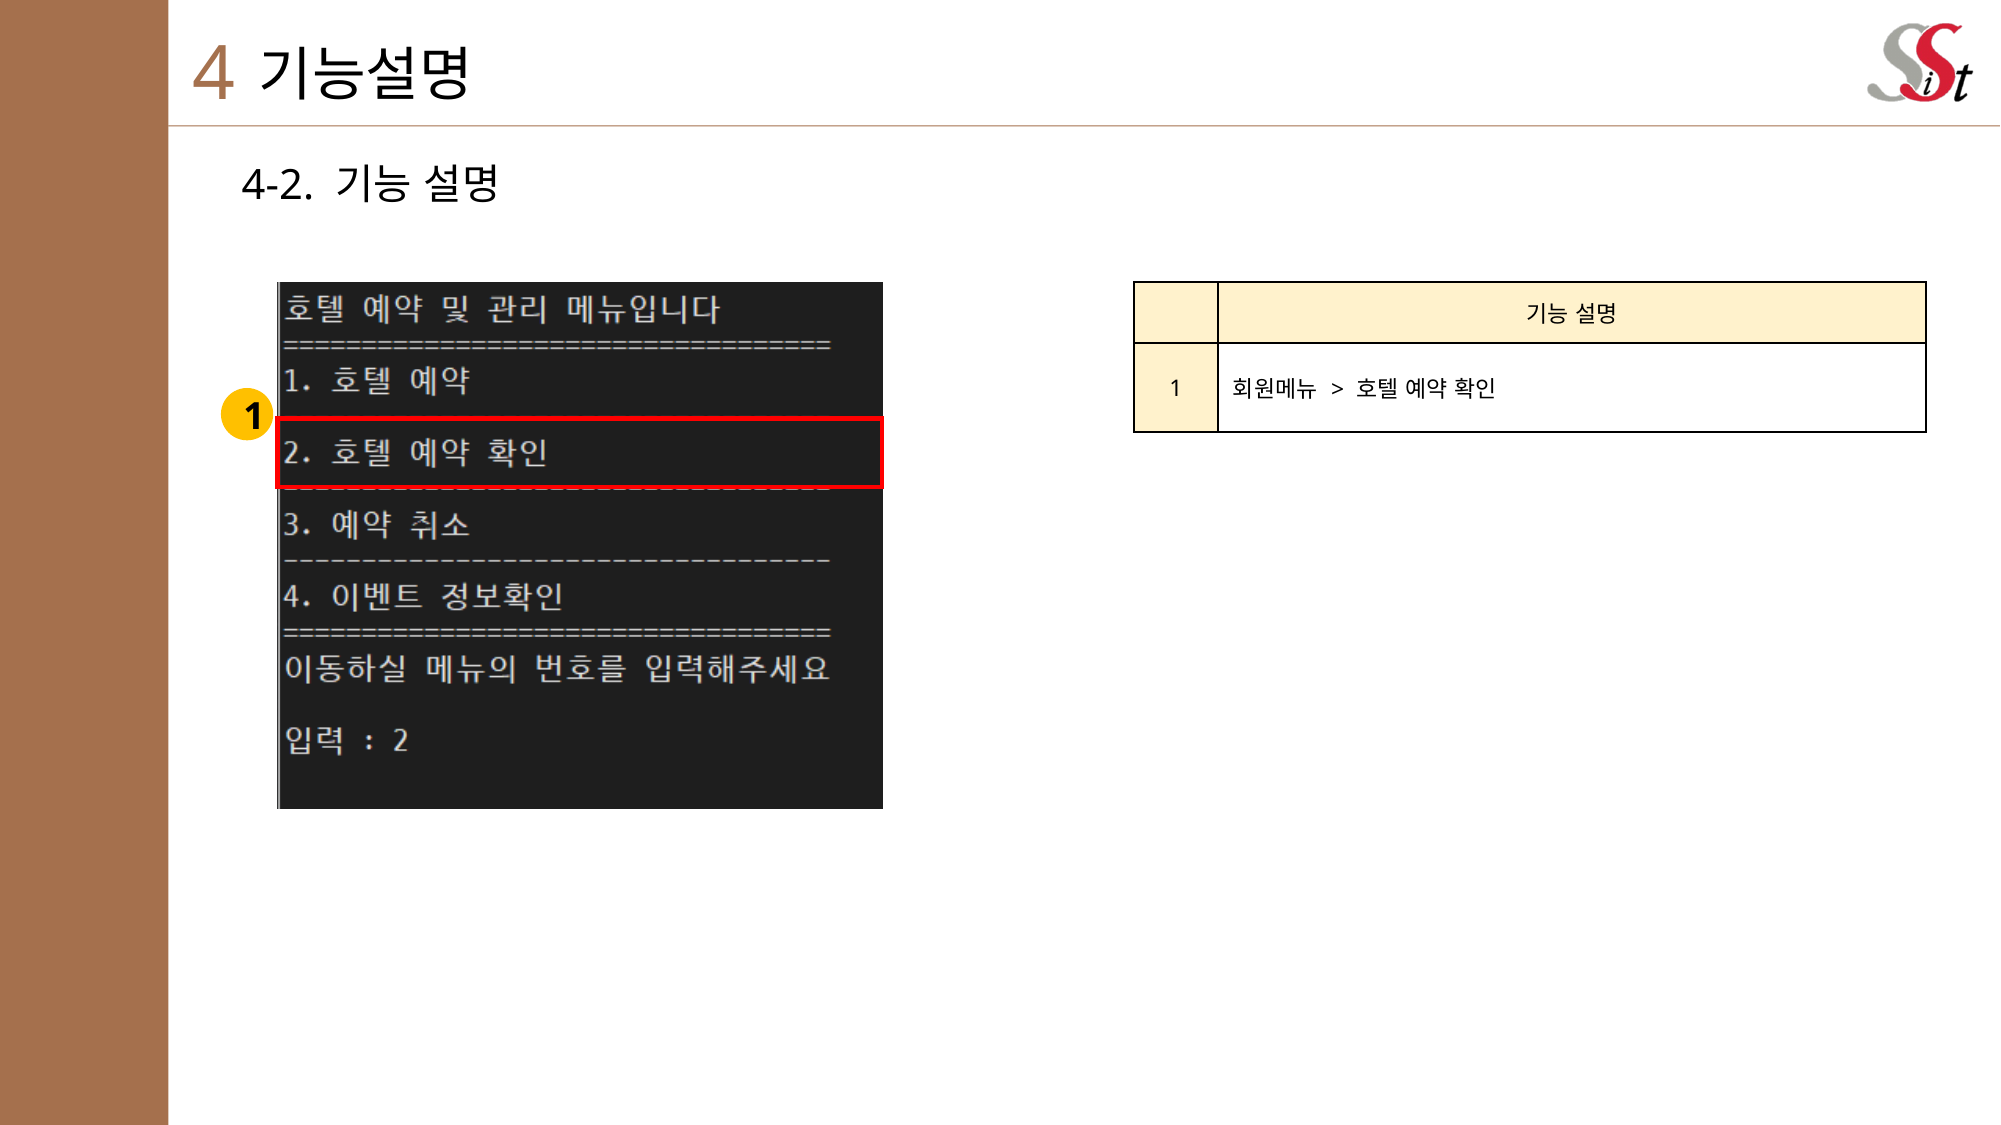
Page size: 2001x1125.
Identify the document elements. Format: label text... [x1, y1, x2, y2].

text_box [0, 0, 169, 1125]
table_header [1135, 283, 1217, 342]
text_box 4 [177, 17, 255, 123]
picture [1855, 11, 1994, 115]
text_box 4-2. 기능 설명 [226, 150, 748, 216]
text_box 1 [219, 386, 275, 442]
text_box 기능설명 [255, 29, 765, 114]
table_header 기능 설명 [1219, 283, 1925, 342]
table_cell 1 [1135, 344, 1217, 431]
table_cell 회원메뉴 > 호텔 예약 확인 [1219, 344, 1925, 431]
picture [277, 282, 883, 809]
